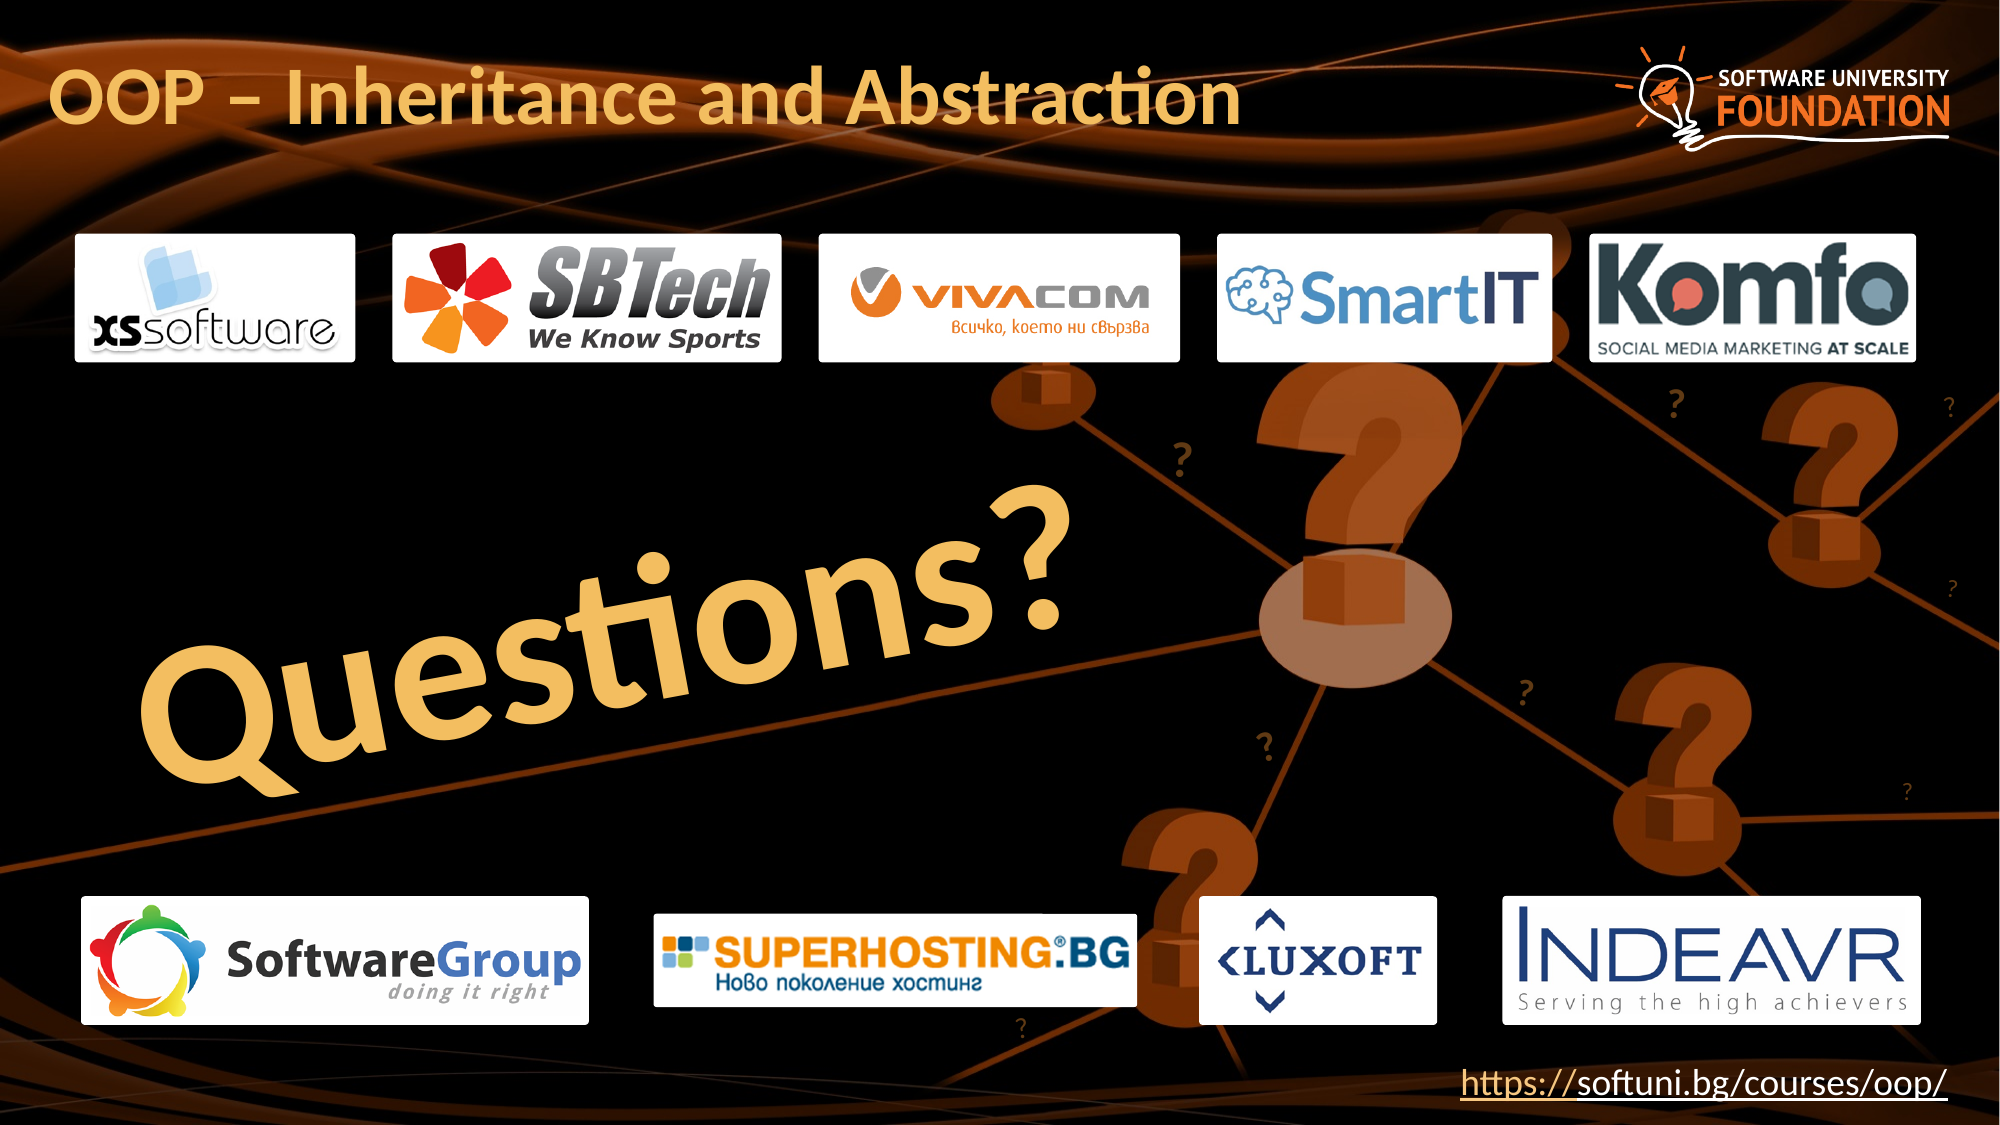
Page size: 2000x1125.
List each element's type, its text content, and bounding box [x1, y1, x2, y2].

list https://softuni.bg/courses/oop/ [250, 1050, 1971, 1110]
picture [0, 0, 2000, 1125]
title OOP – Inheritance and Abstraction [30, 6, 1602, 189]
